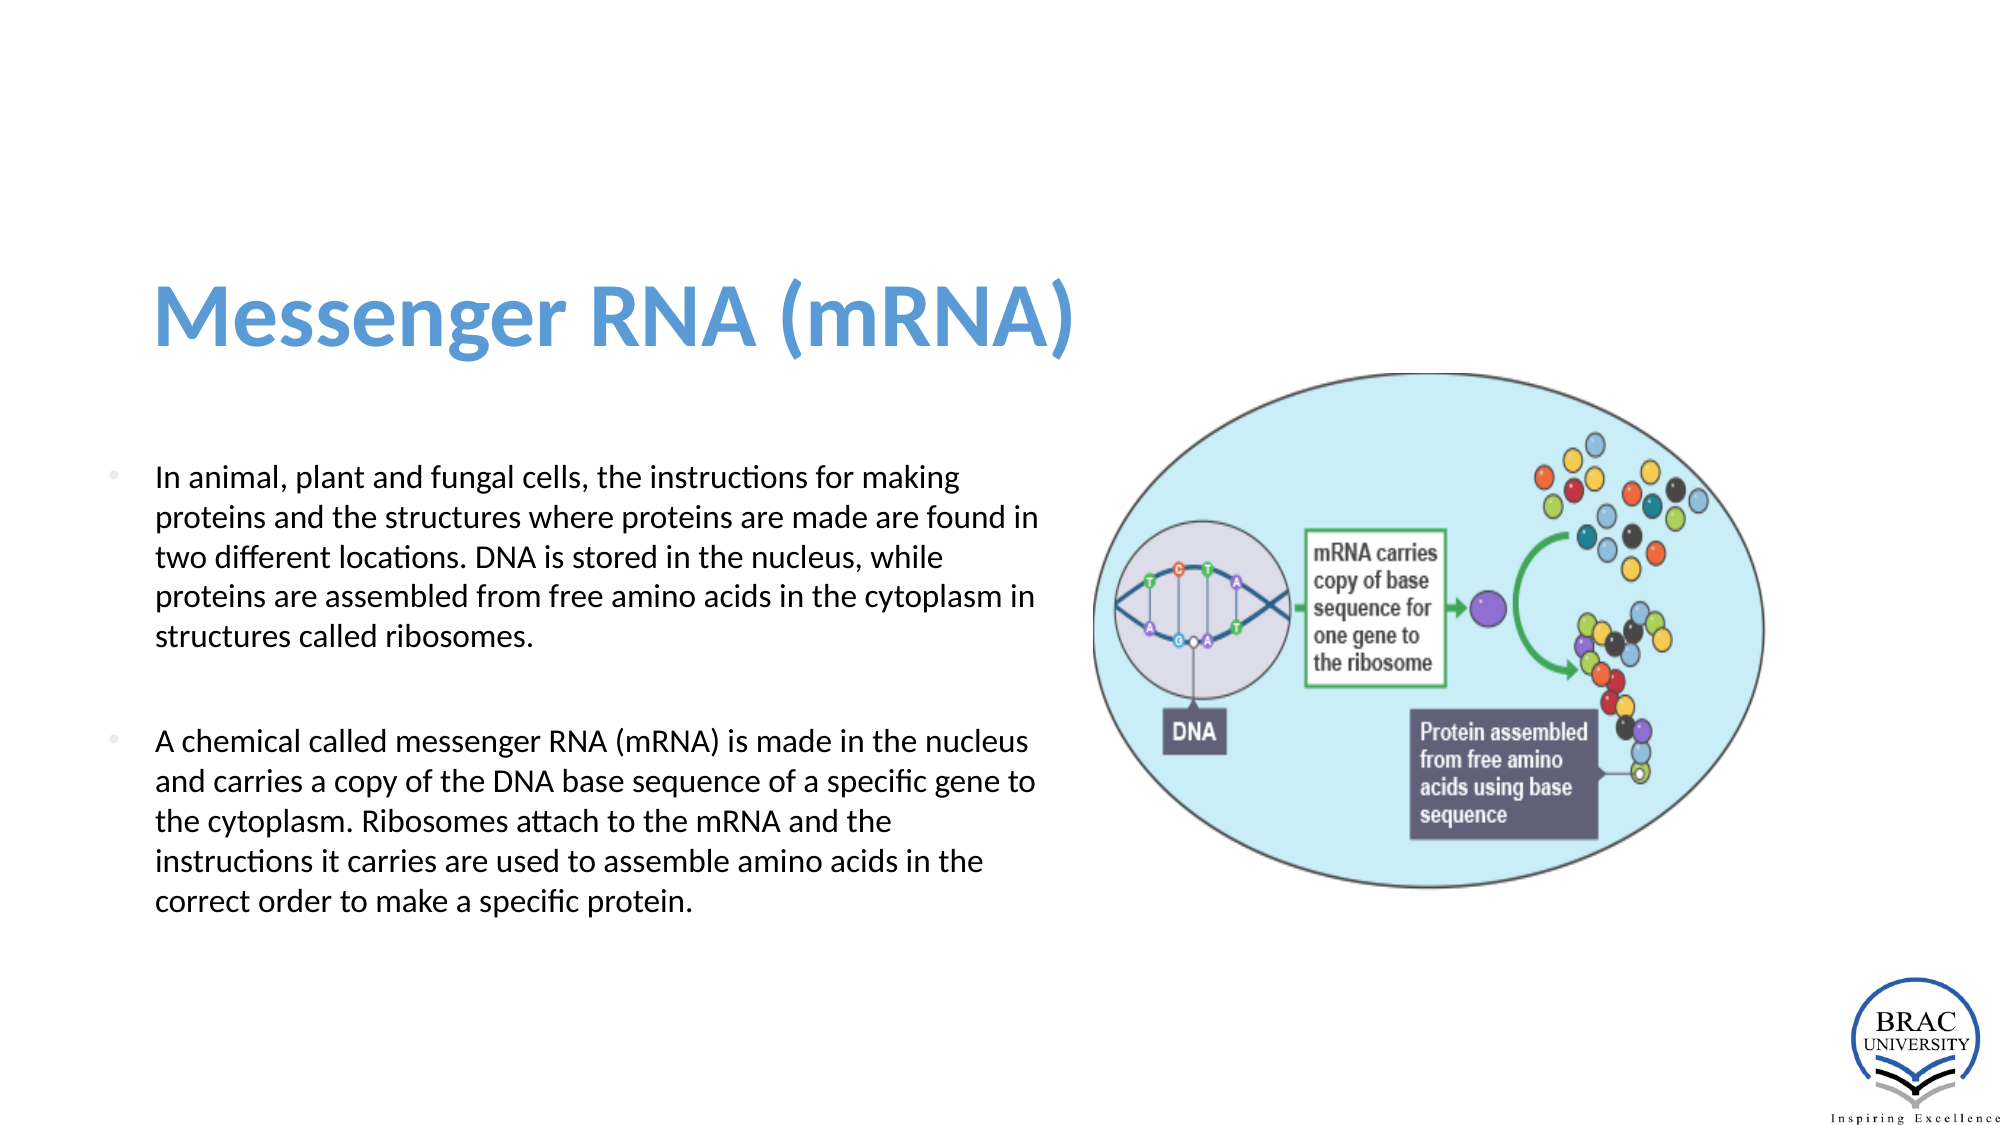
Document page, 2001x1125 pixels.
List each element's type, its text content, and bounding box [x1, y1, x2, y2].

text_box Messenger RNA (mRNA) [137, 140, 1108, 374]
picture [1829, 975, 2000, 1125]
text_box In animal, plant and fungal cells, the instructions for making proteins and the structures where proteins are made are found in two different locations. DNA is stored in the nucleus, while proteins are assembled from free amino acids in the cytoplasm in structures called ribosomes. A chemical called messenger RNA (mRNA) is made in the nucleus and carries a copy of the DNA base sequence of a specific gene to the cytoplasm. Ribosomes attach to the mRNA and the instructions it carries are used to assemble amino acids in the correct order to make a specific protein. [93, 447, 1064, 938]
picture [1093, 373, 2000, 898]
